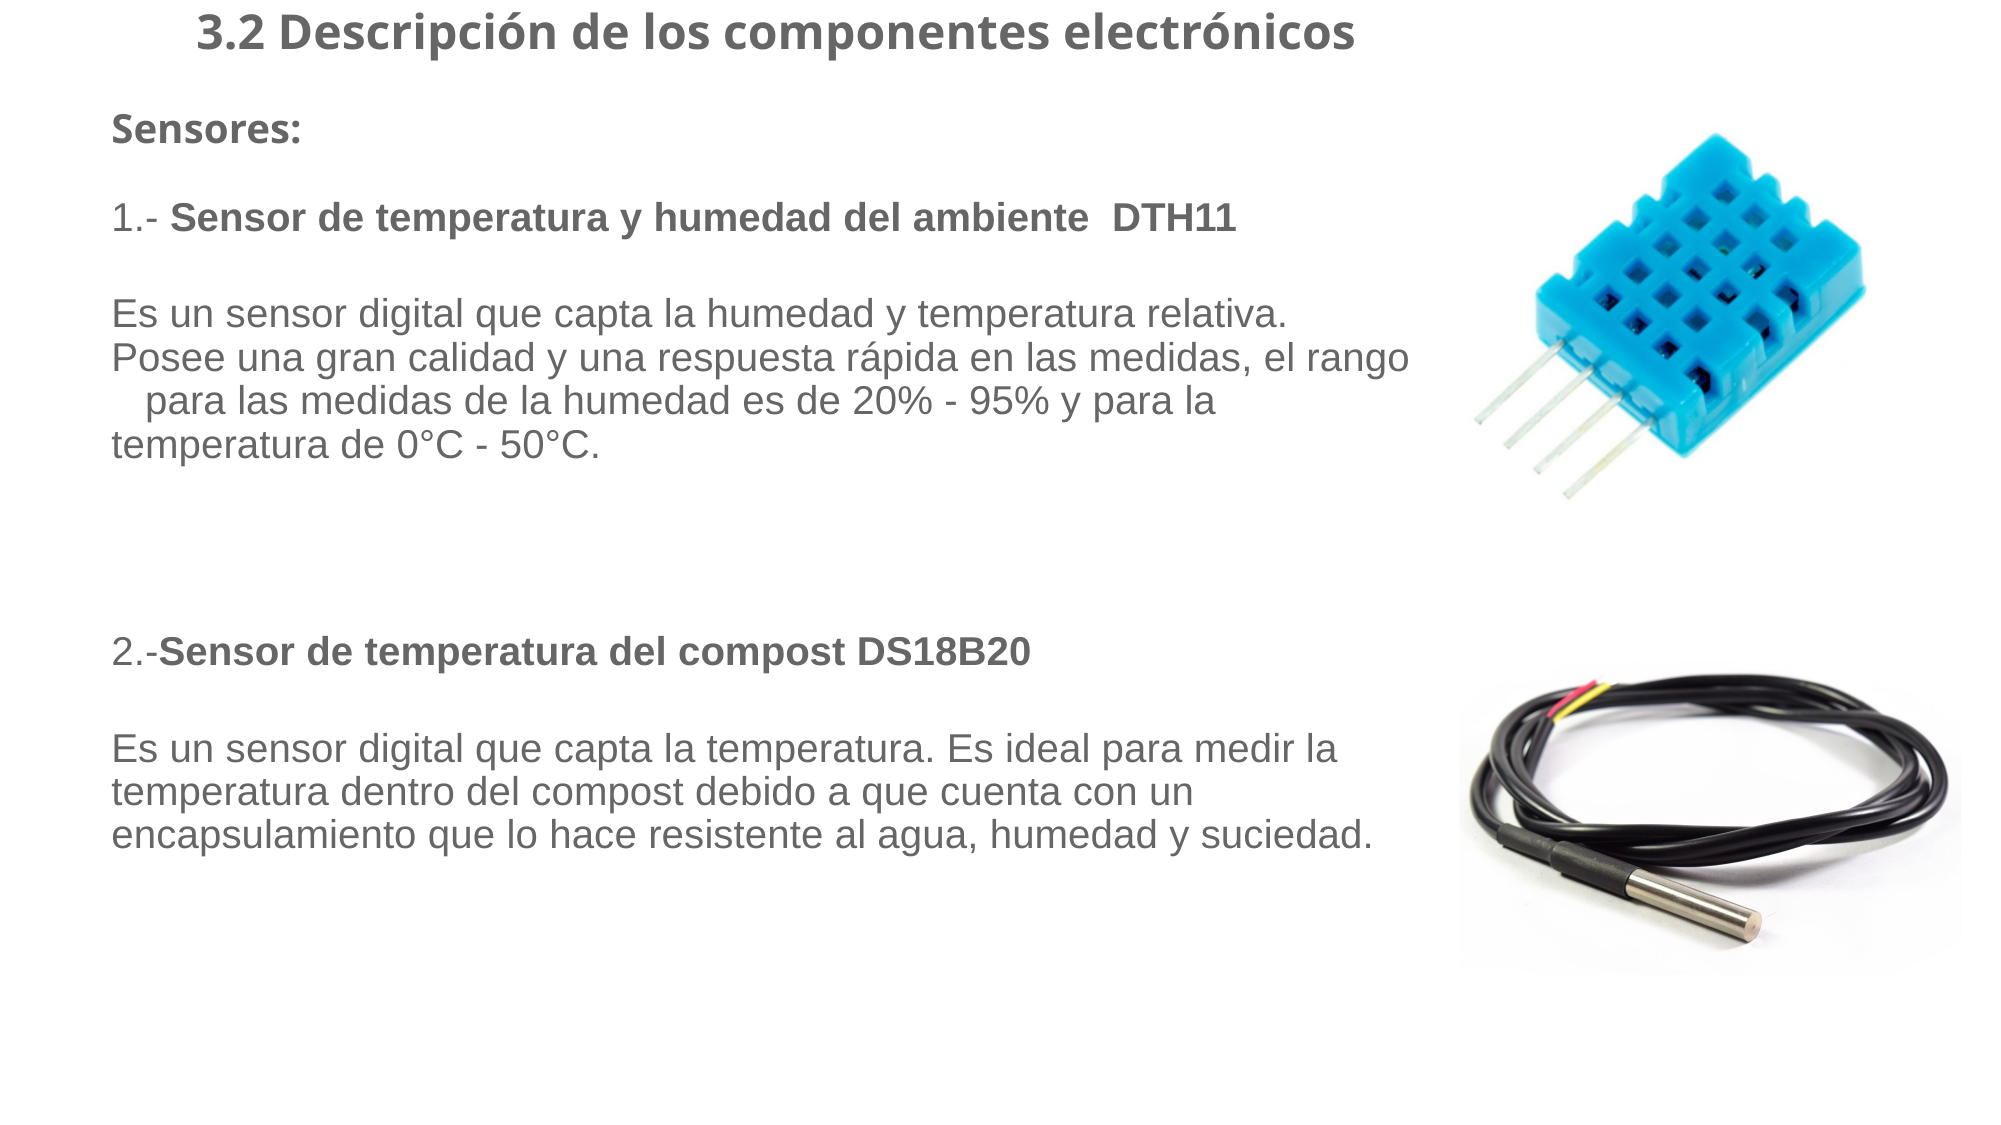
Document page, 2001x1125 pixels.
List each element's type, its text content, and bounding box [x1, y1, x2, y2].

list 3.2 Descripción de los componentes electrónicos Sensores: 1.- Sensor de temperatura y humedad del ambiente DTH11 Es un sensor digital que capta la humedad y temperatura relativa. Posee una gran calidad y una respuesta rápida en las medidas, el rango para las medidas de la humedad es de 20% - 95% y para la temperatura de 0°C - 50°C. 2.-Sensor de temperatura del compost DS18B20 Es un sensor digital que capta la temperatura. Es ideal para medir la temperatura dentro del compost debido a que cuenta con un encapsulamiento que lo hace resistente al agua, humedad y suciedad. [96, 0, 1458, 1125]
picture [1457, 657, 1963, 975]
picture [1439, 112, 1878, 511]
